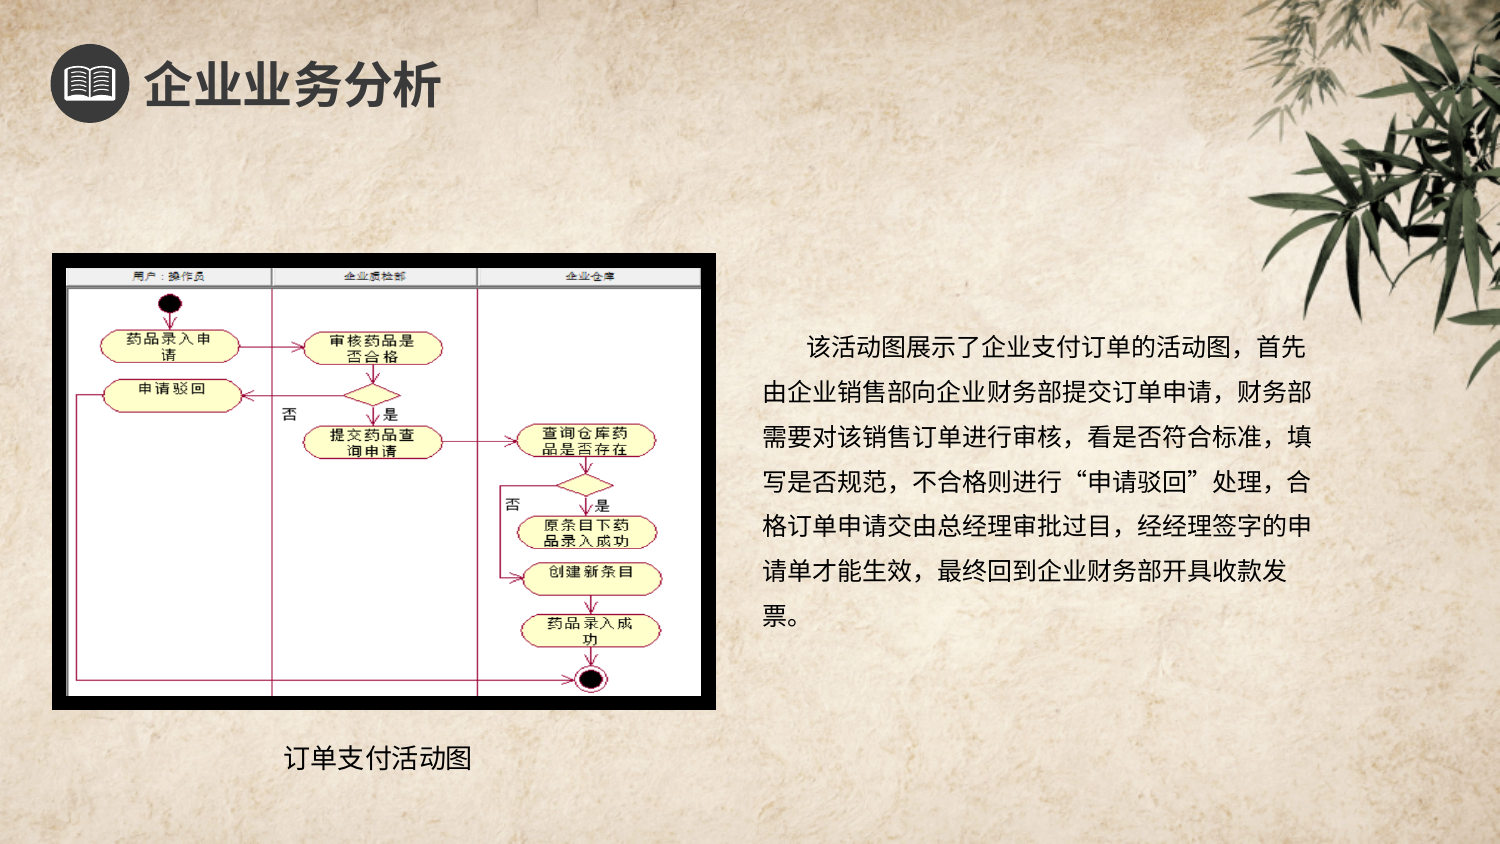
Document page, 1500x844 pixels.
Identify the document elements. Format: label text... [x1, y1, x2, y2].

text_box 订单支付活动图 [269, 733, 488, 782]
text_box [51, 45, 482, 122]
picture [0, 0, 1500, 844]
text_box 该活动图展示了企业支付订单的活动图，首先由企业销售部向企业财务部提交订单申请，财务部需要对该销售订单进行审核，看是否符合标准，填写是否规范，不合格则进行“申请驳回”处理，合格订单申请交由总经理审批过目，经经理签字的申请单才能生效，最终回到企业财务部开具收款发票。 [747, 309, 1334, 638]
